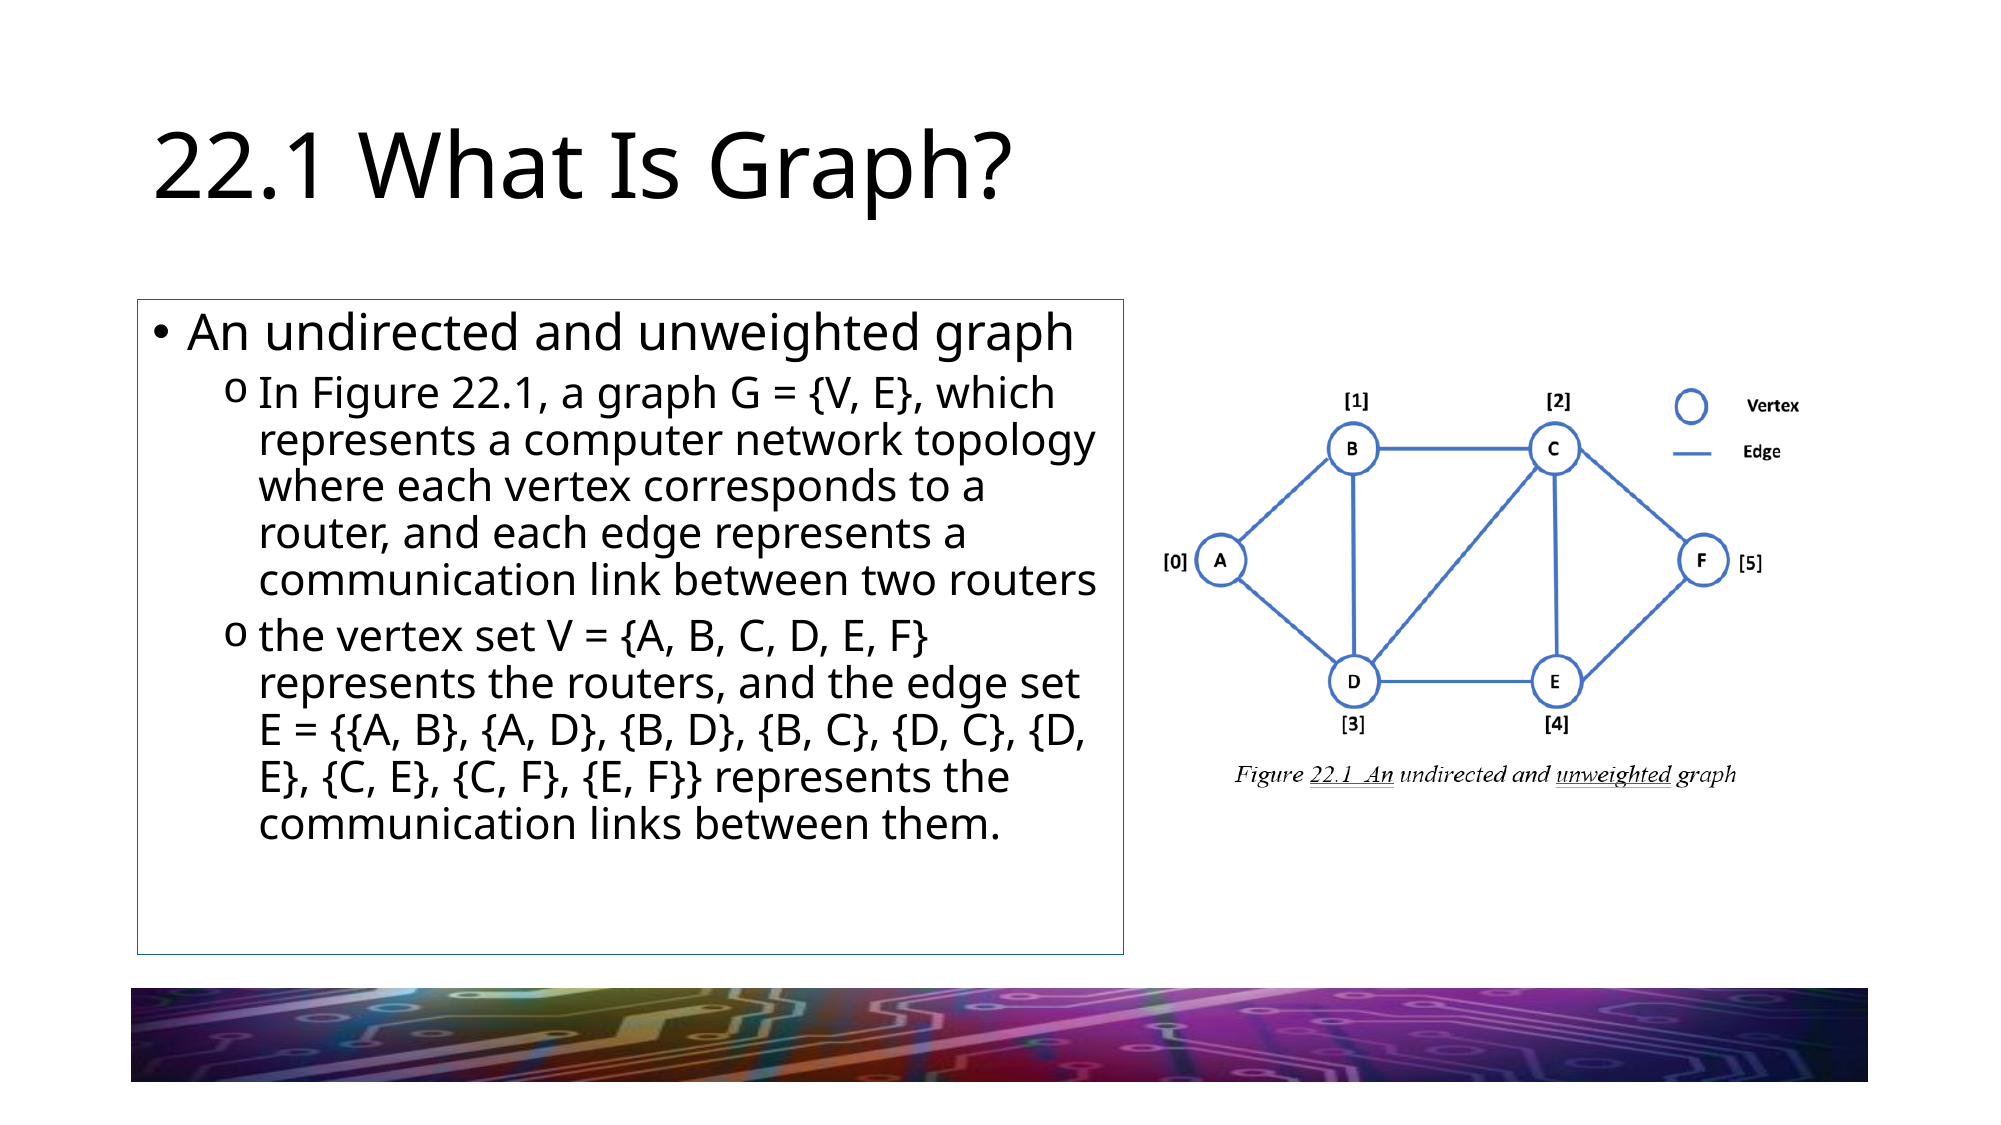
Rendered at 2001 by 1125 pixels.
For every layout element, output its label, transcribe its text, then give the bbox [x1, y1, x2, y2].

list An undirected and unweighted graph In Figure 22.1, a graph G = {V, E}, which represents a computer network topology where each vertex corresponds to a router, and each edge represents a communication link between two routers the vertex set V = {A, B, C, D, E, F} represents the routers, and the edge set E = {{A, B}, {A, D}, {B, D}, {B, C}, {D, C}, {D, E}, {C, E}, {C, F}, {E, F}} represents the communication links between them. [137, 299, 1124, 955]
picture [131, 988, 1869, 1083]
picture [1140, 361, 1845, 808]
title 22.1 What Is Graph? [137, 59, 1863, 278]
